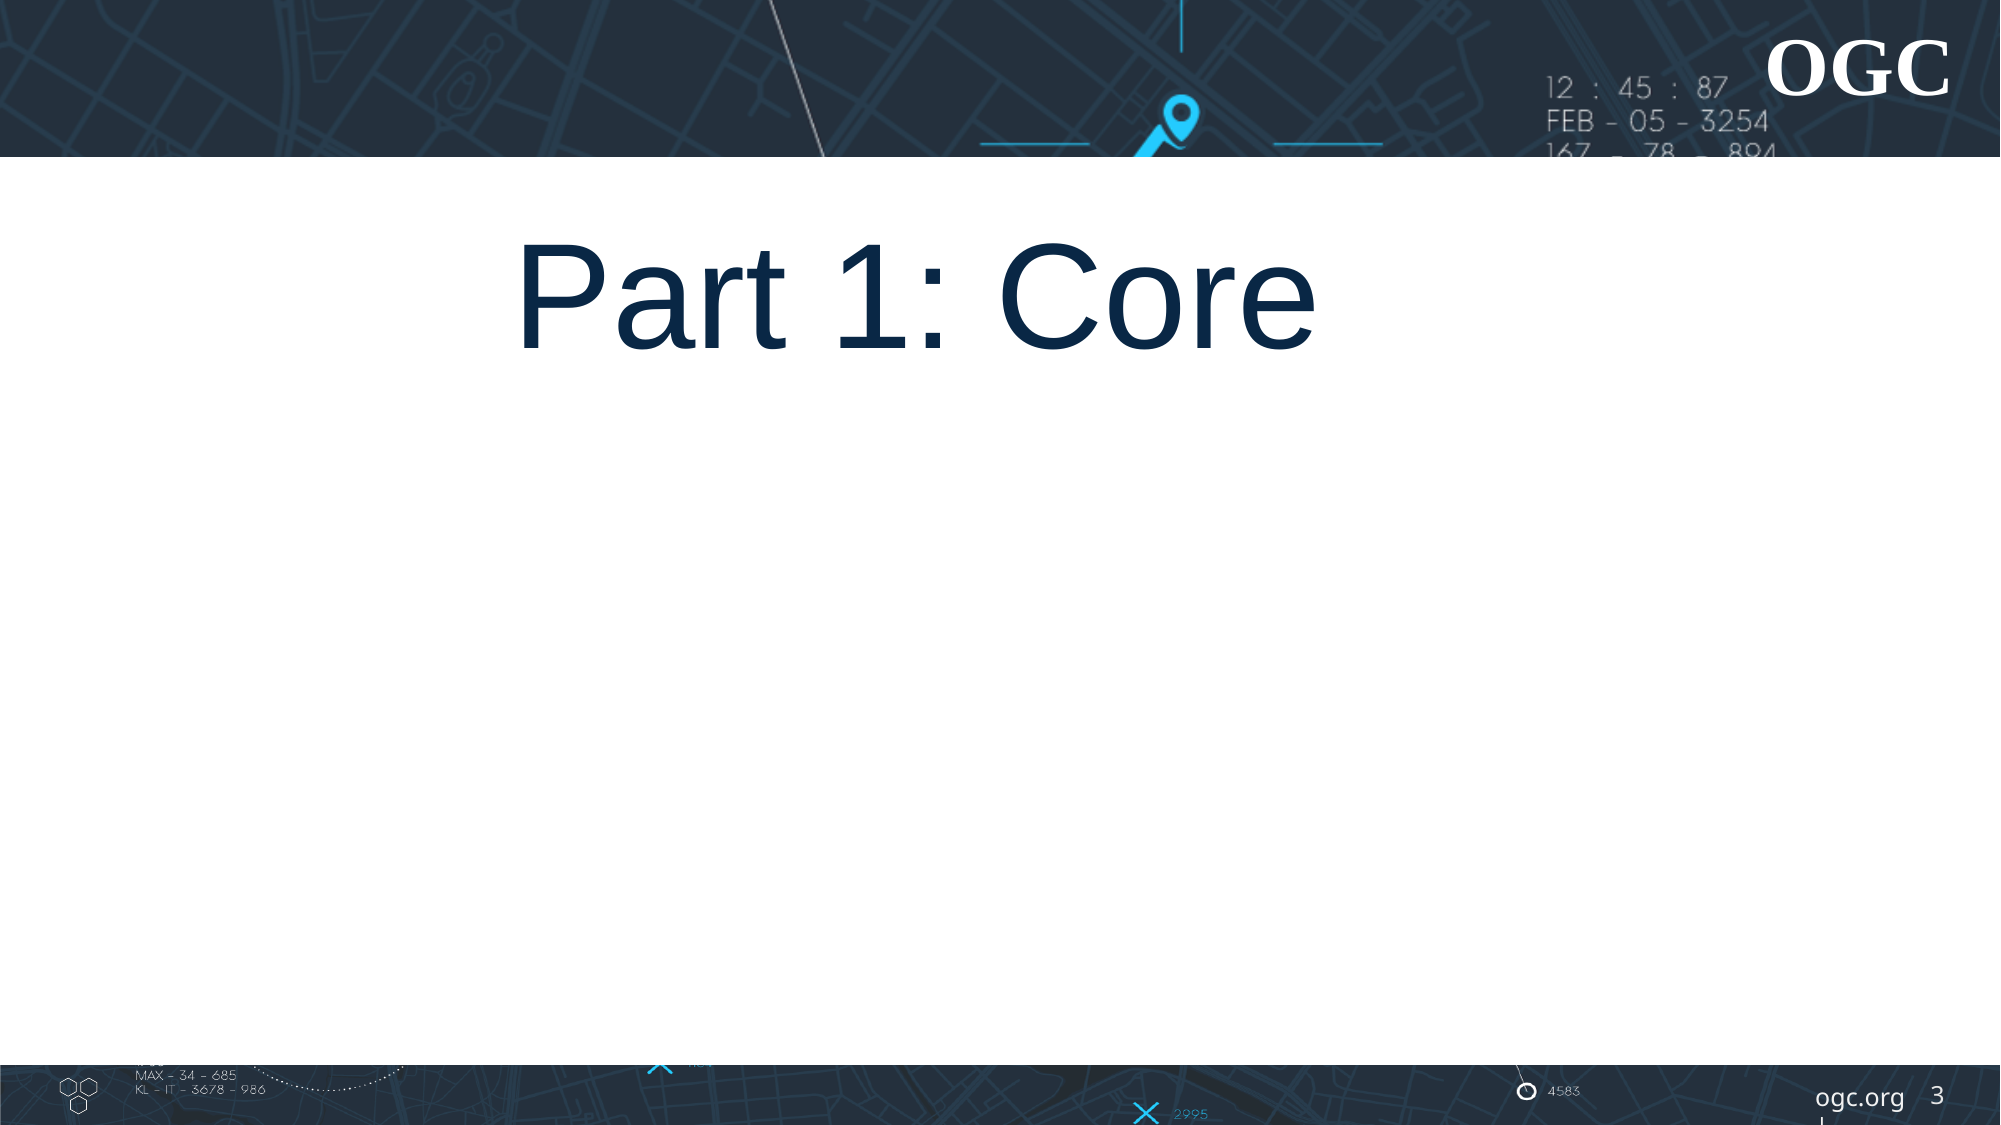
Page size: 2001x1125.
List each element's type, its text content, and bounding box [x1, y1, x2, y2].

slide_number 3 [1772, 1073, 1960, 1121]
picture [51, 1069, 106, 1123]
list Part 1: Core [54, 190, 1780, 905]
